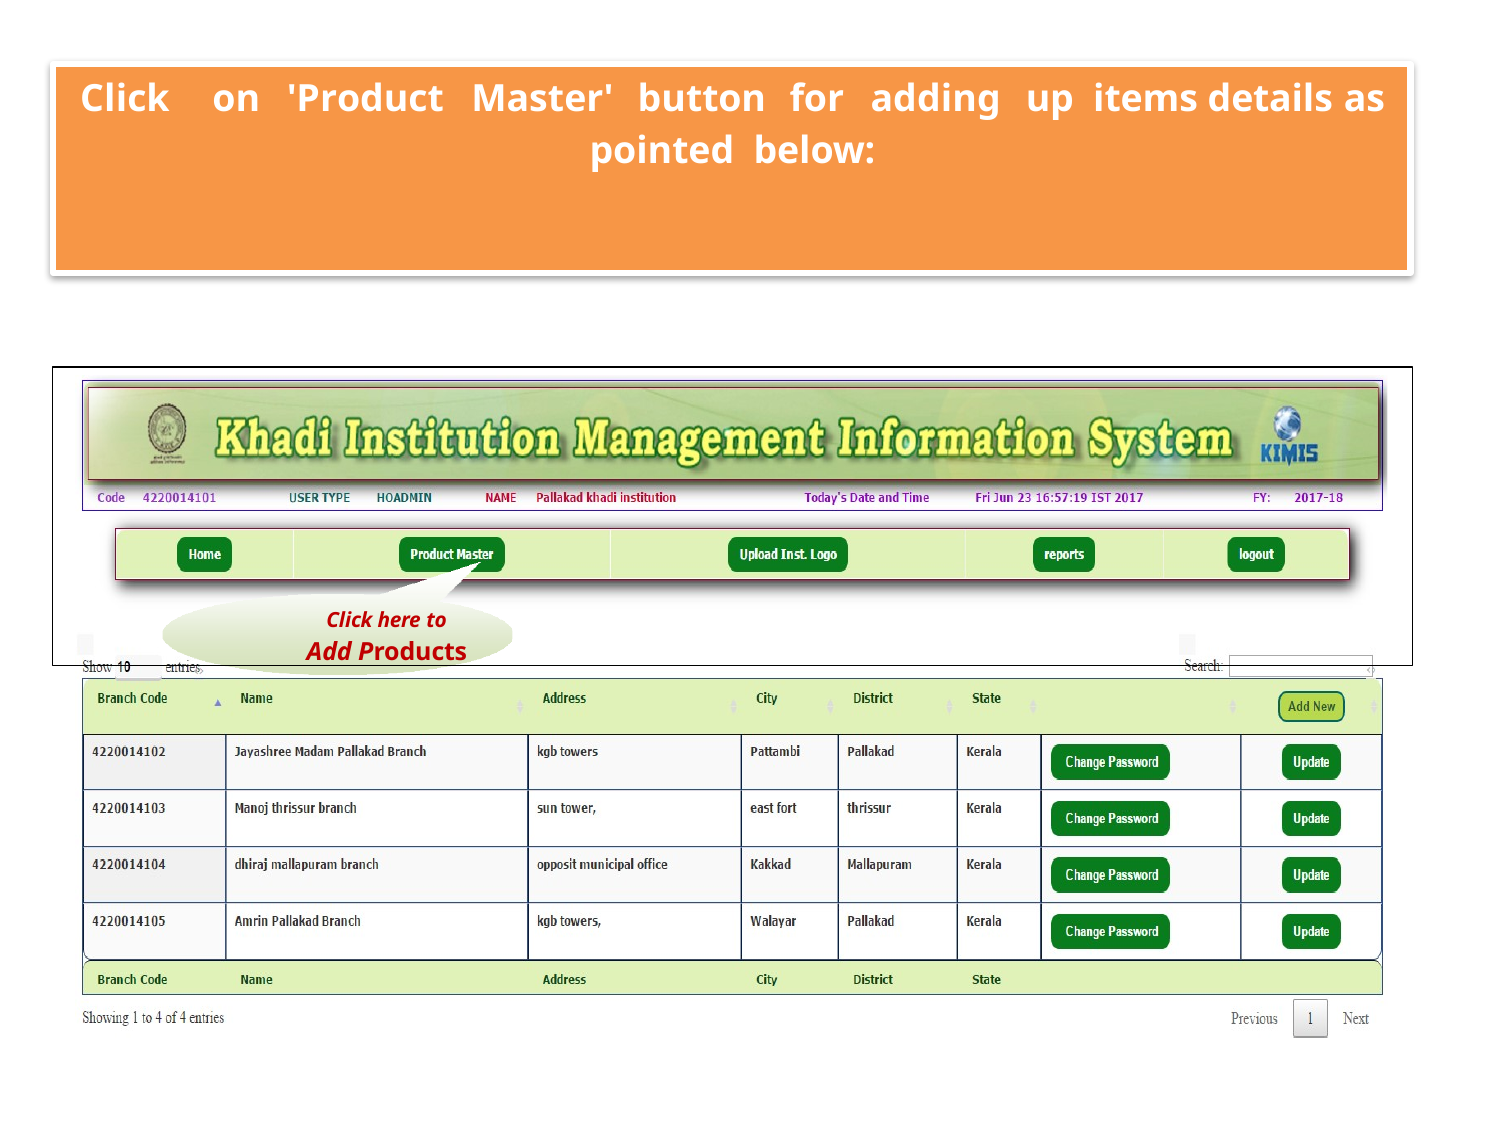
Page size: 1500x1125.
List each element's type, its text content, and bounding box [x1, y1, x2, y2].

text_box [75, 666, 1388, 1038]
text_box [162, 666, 513, 675]
text_box Click here to Add Products [52, 367, 1413, 666]
text_box Click on 'Product Master' button for adding up items details as pointed below: [50, 61, 1414, 276]
